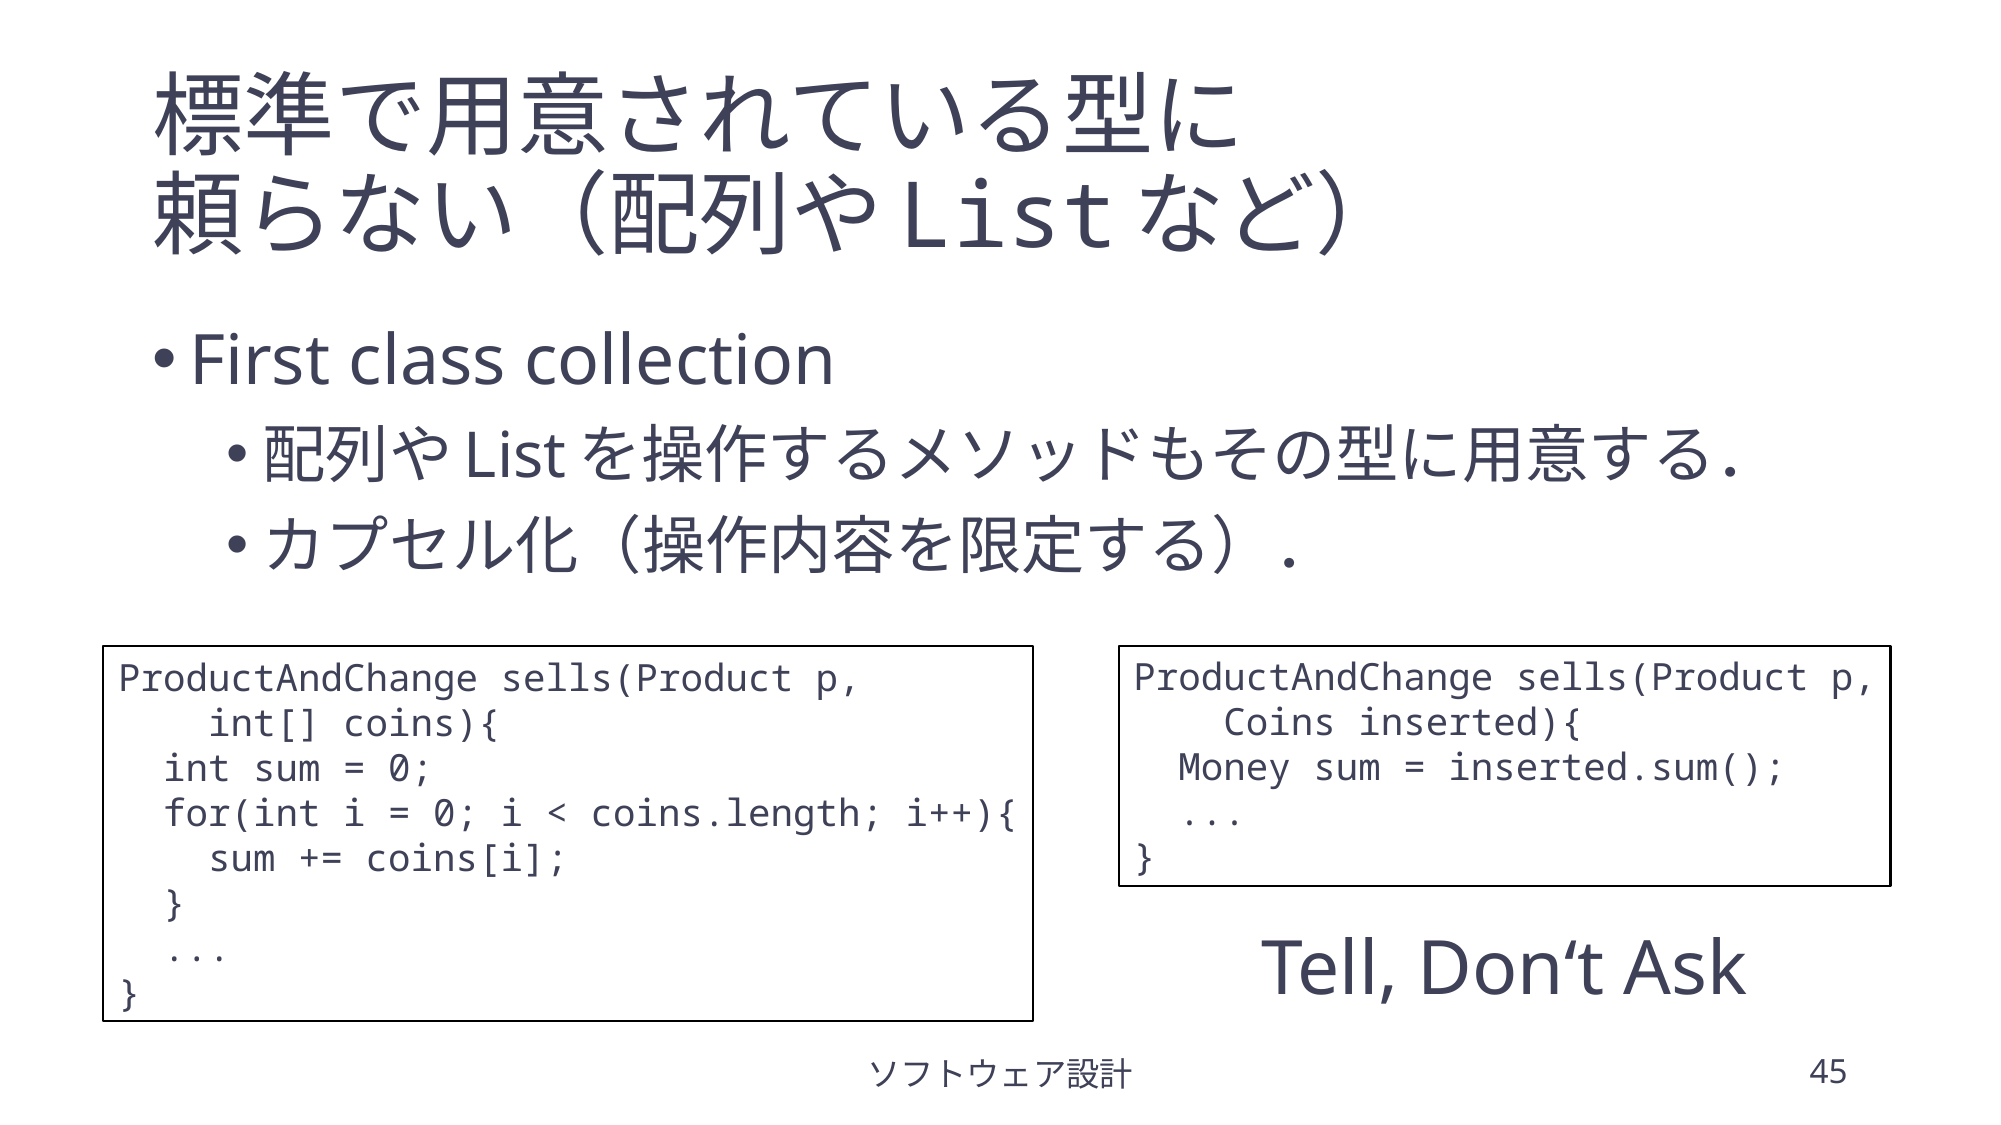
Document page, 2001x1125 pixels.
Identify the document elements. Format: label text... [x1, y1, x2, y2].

text_box ProductAndChange sells(Product p, int[] coins){ int sum = 0; for(int i = 0; i < coins.length; i++){ sum += coins[i]; } ... } [103, 646, 1033, 1021]
text_box ProductAndChange sells(Product p, Coins inserted){ Money sum = inserted.sum(); ... } [1118, 645, 1891, 886]
footer ソフトウェア設計 [662, 1042, 1338, 1103]
title 標準で用意されている型に 頼らない（配列やListなど） [137, 59, 1863, 278]
slide_number 45 [1412, 1042, 1863, 1103]
list First class collection 配列やListを操作するメソッドもその型に用意する． カプセル化（操作内容を限定する）． [137, 299, 1863, 647]
text_box Tell, Don‘t Ask [1246, 912, 1763, 1018]
